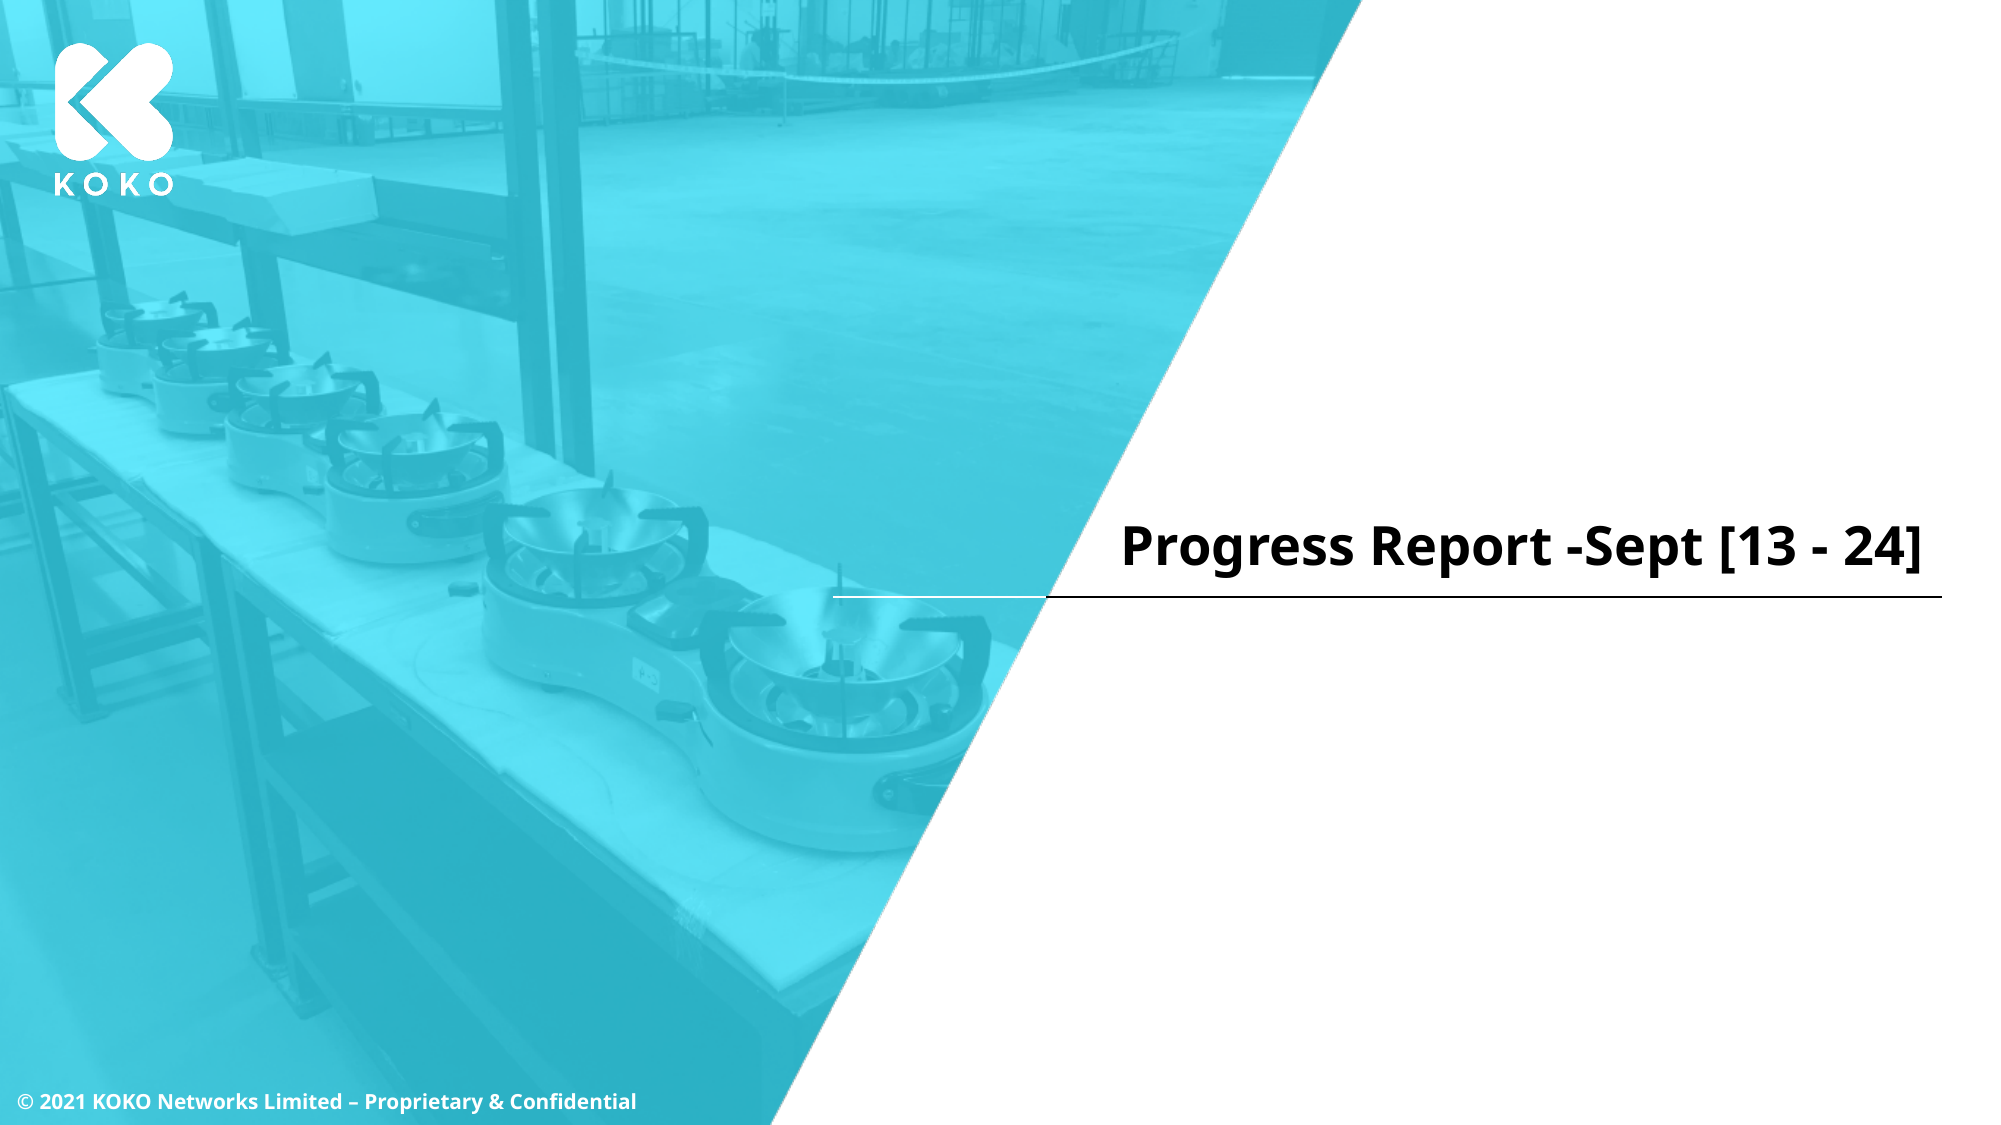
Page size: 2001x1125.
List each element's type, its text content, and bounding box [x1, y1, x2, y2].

title Progress Report -Sept [13 - 24] [1105, 492, 1942, 603]
picture [0, 0, 2001, 1125]
